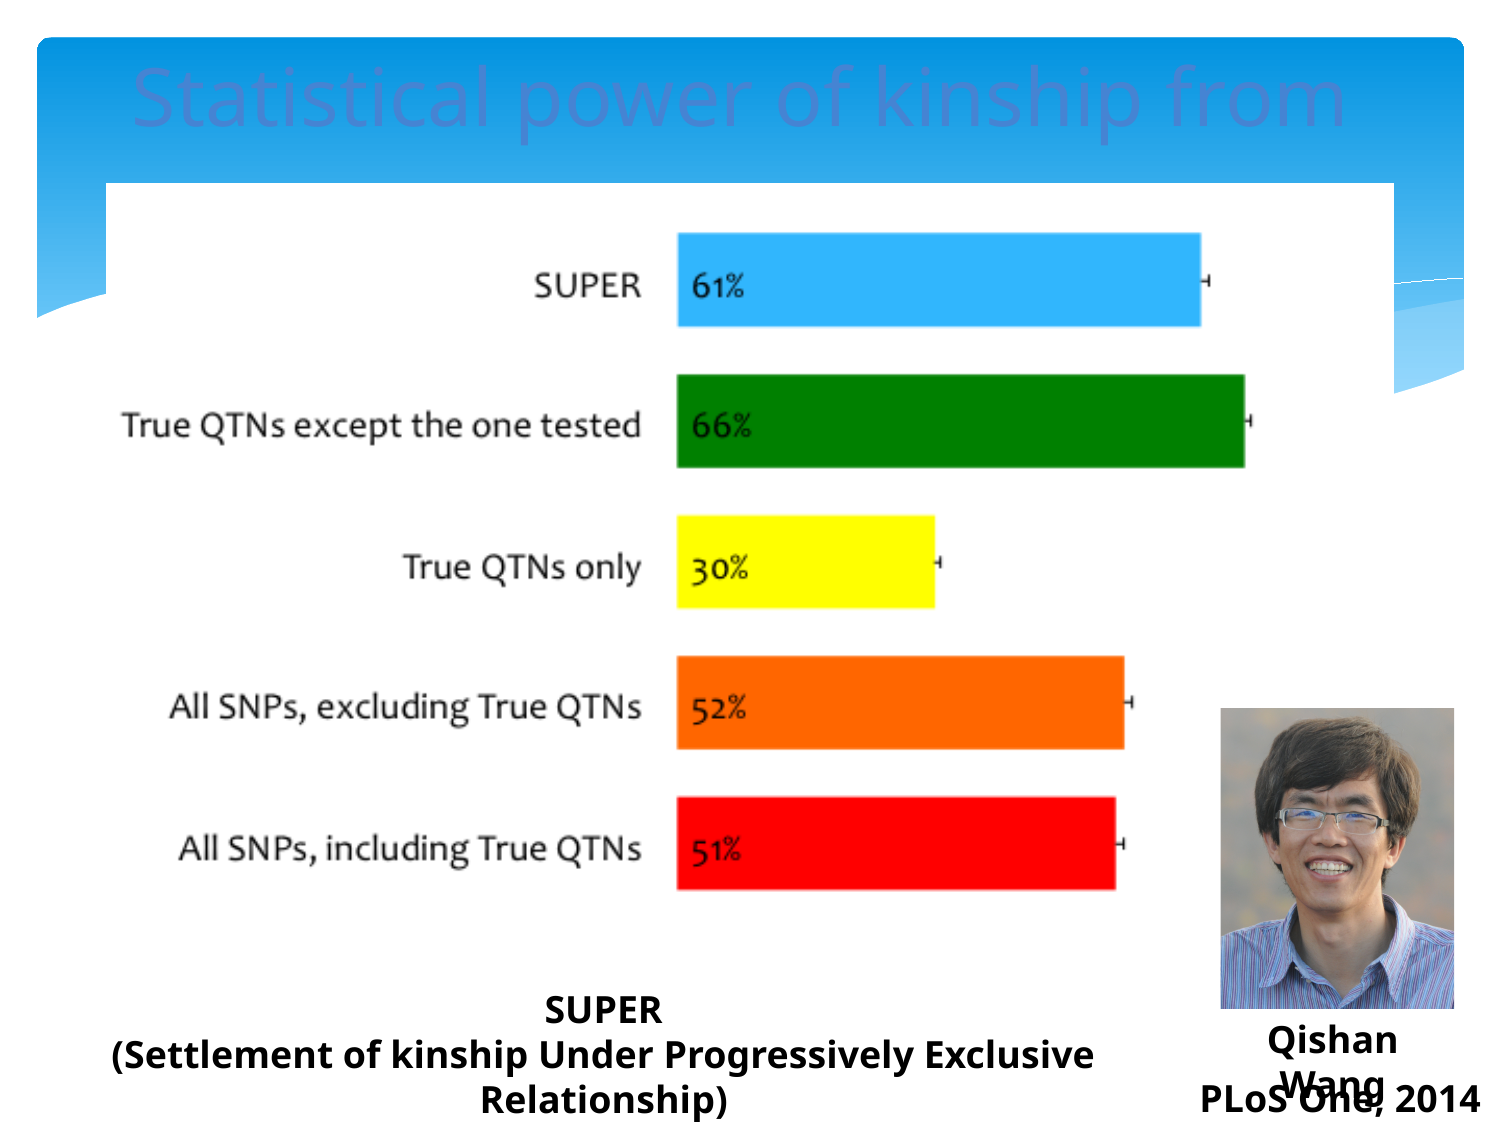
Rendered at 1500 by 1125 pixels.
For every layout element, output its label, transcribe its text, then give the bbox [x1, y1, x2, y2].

text_box PLoS One, 2014 [1181, 1067, 1500, 1125]
text_box Statistical power of kinship from [76, 0, 1427, 188]
text_box Qishan Wang [1195, 1008, 1471, 1067]
picture [105, 182, 1455, 1009]
text_box SUPER (Settlement of kinship Under Progressively Exclusive Relationship) [27, 978, 1181, 1125]
